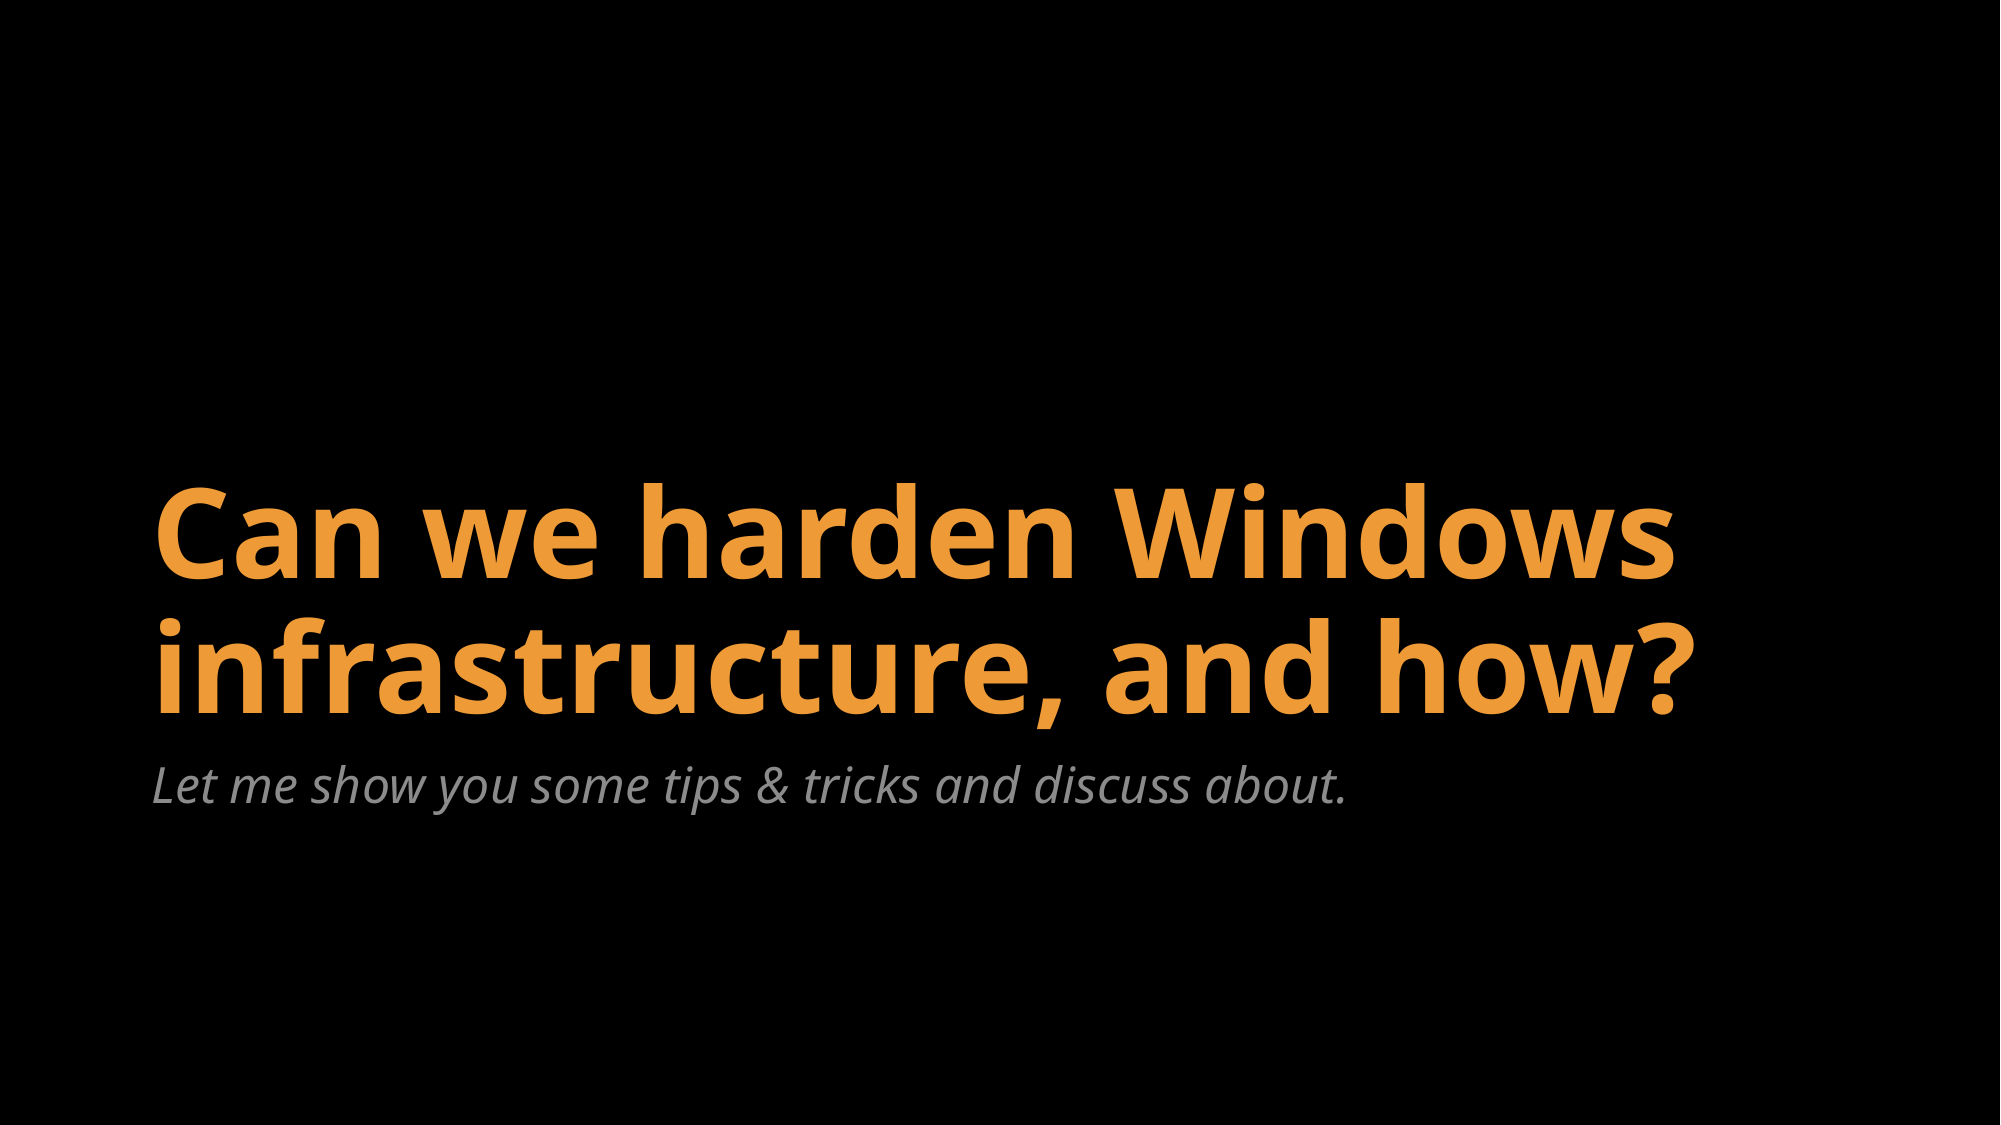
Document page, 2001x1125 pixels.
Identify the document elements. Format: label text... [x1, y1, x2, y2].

list Let me show you some tips & tricks and discuss about. [136, 752, 1862, 999]
title Can we harden Windows infrastructure, and how? [136, 280, 1862, 749]
